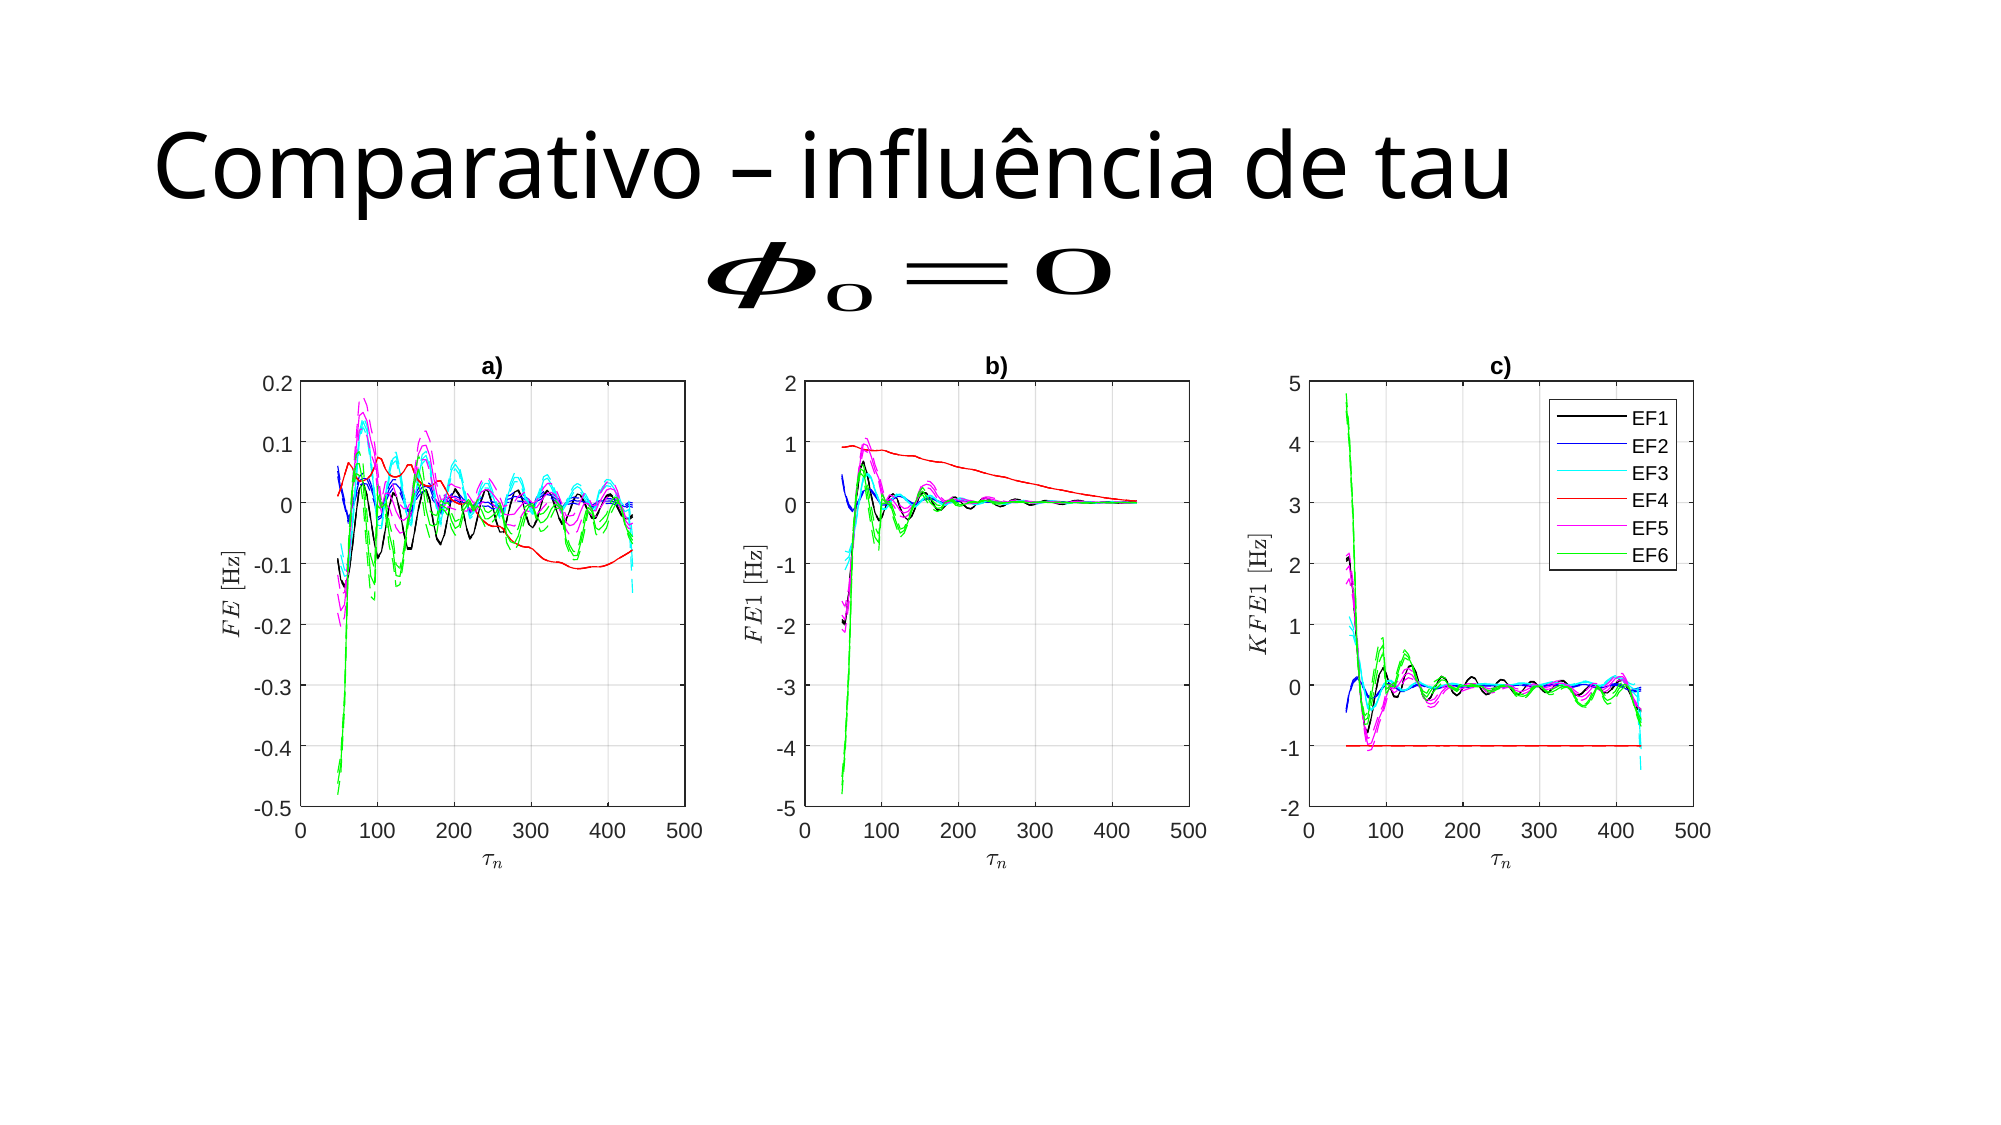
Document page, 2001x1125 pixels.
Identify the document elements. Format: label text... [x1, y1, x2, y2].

title Comparativo – influência de tau [137, 59, 1863, 278]
picture [67, 340, 1863, 873]
